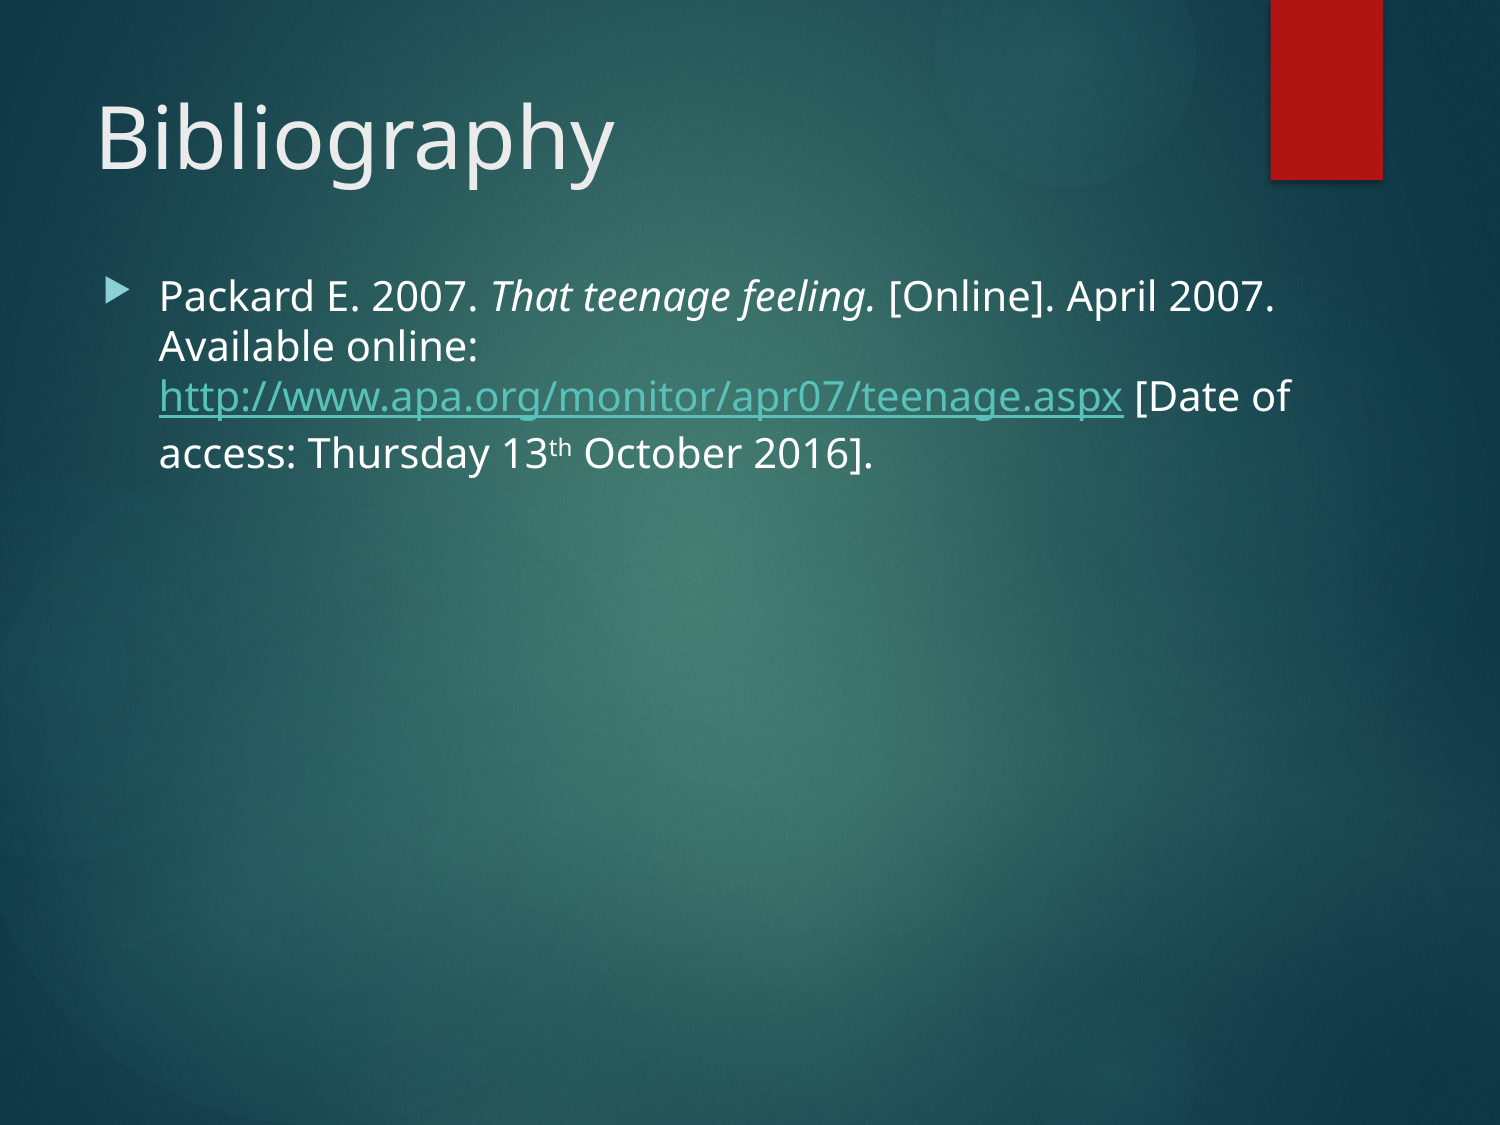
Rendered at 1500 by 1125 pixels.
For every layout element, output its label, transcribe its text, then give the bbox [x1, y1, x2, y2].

title Bibliography [79, 74, 1237, 304]
list Packard E. 2007. That teenage feeling. [Online]. April 2007. Available online: http://www.apa.org/monitor/apr07/teenage.aspx [Date of access: Thursday 13th October 2016]. [87, 262, 1413, 842]
